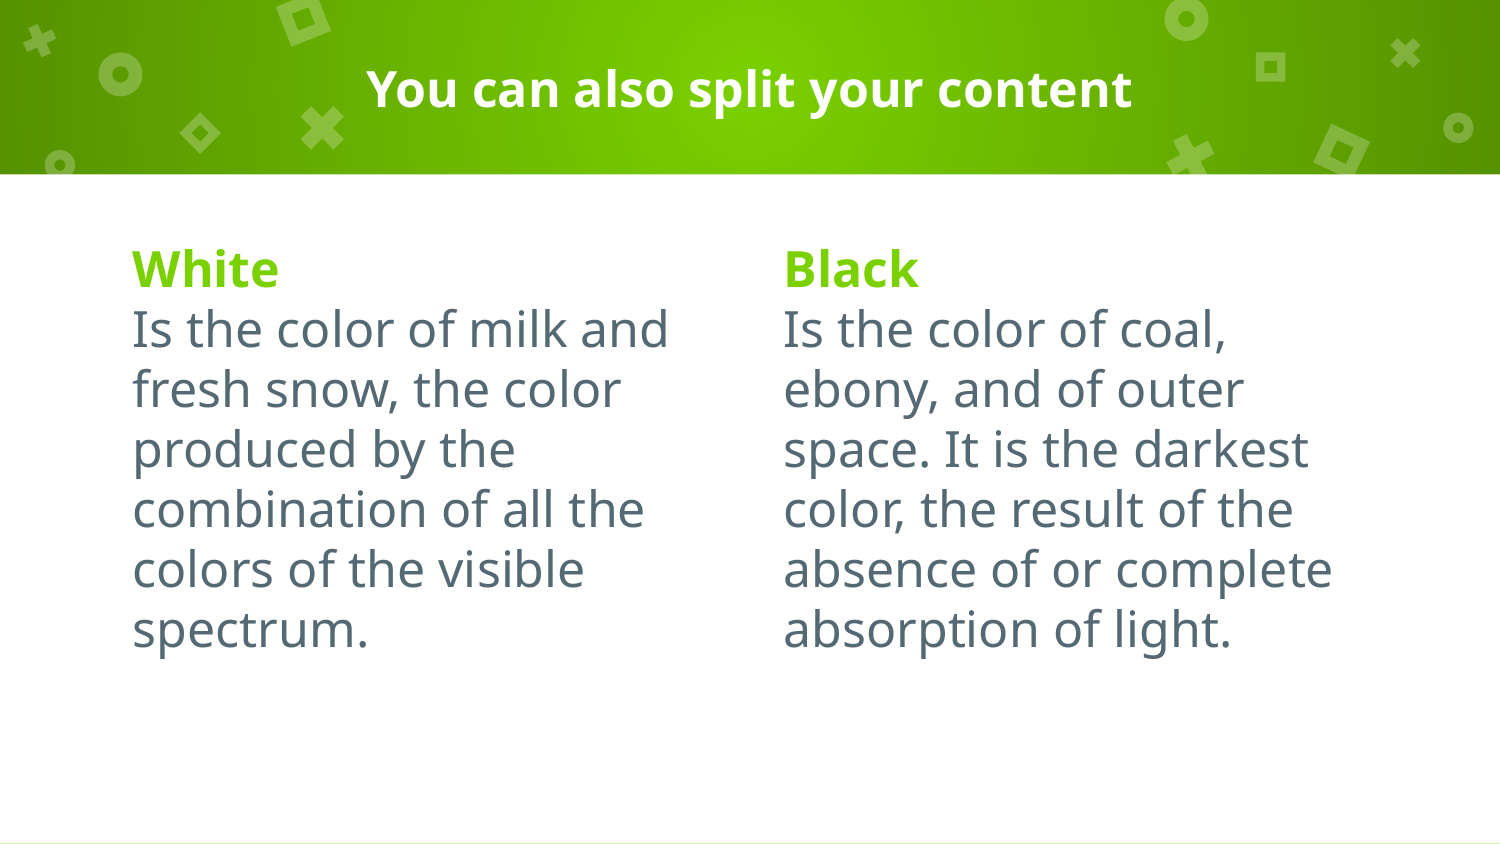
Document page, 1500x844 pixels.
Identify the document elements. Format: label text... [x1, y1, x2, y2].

list Black Is the color of coal, ebony, and of outer space. It is the darkest color, the result of the absence of or complete absorption of light. [768, 222, 1383, 808]
title You can also split your content [75, 0, 1425, 175]
list White Is the color of milk and fresh snow, the color produced by the combination of all the colors of the visible spectrum. [117, 222, 732, 808]
